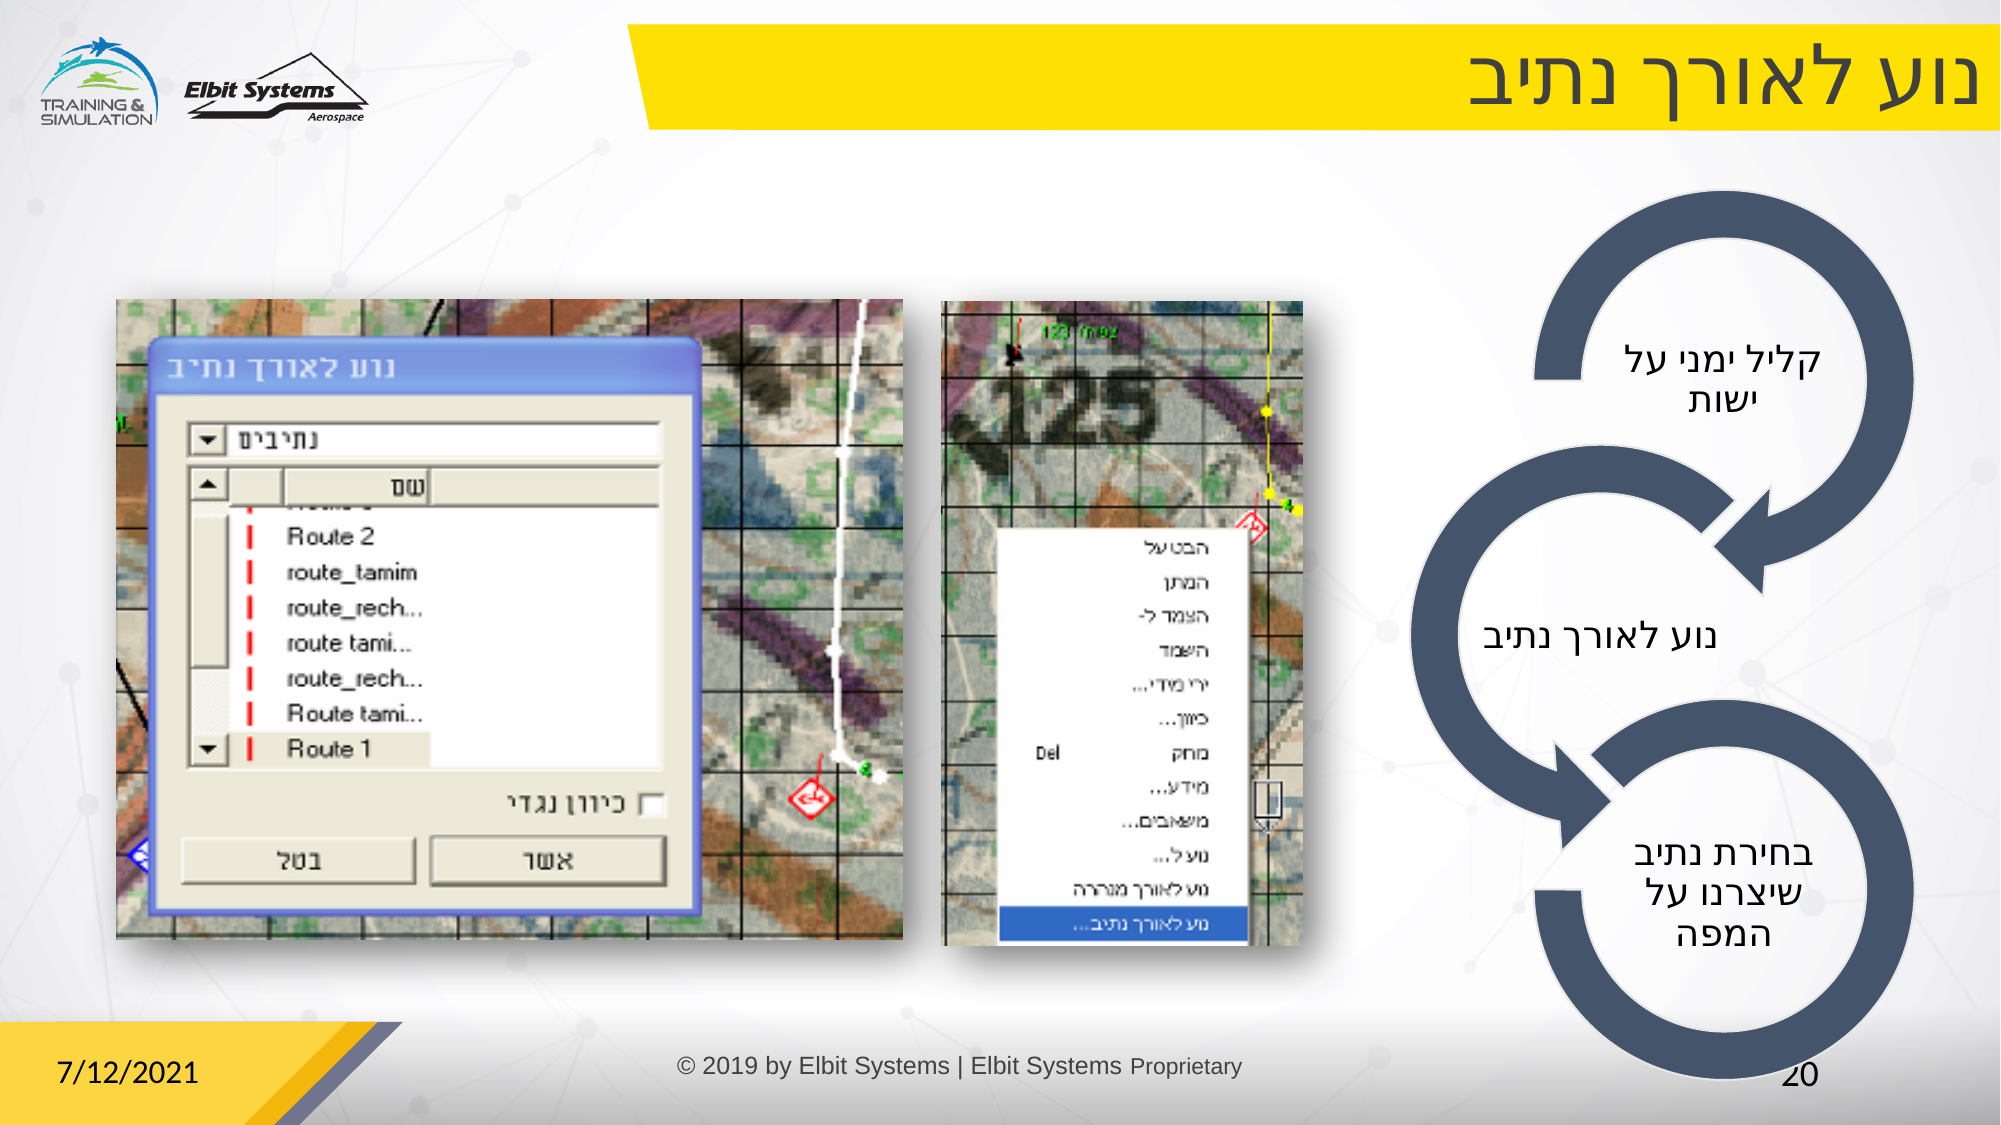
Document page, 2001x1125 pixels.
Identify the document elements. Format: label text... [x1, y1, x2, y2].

title נוע לאורך נתיב [645, 25, 2000, 130]
picture [0, 0, 2001, 1125]
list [973, 158, 2000, 1081]
